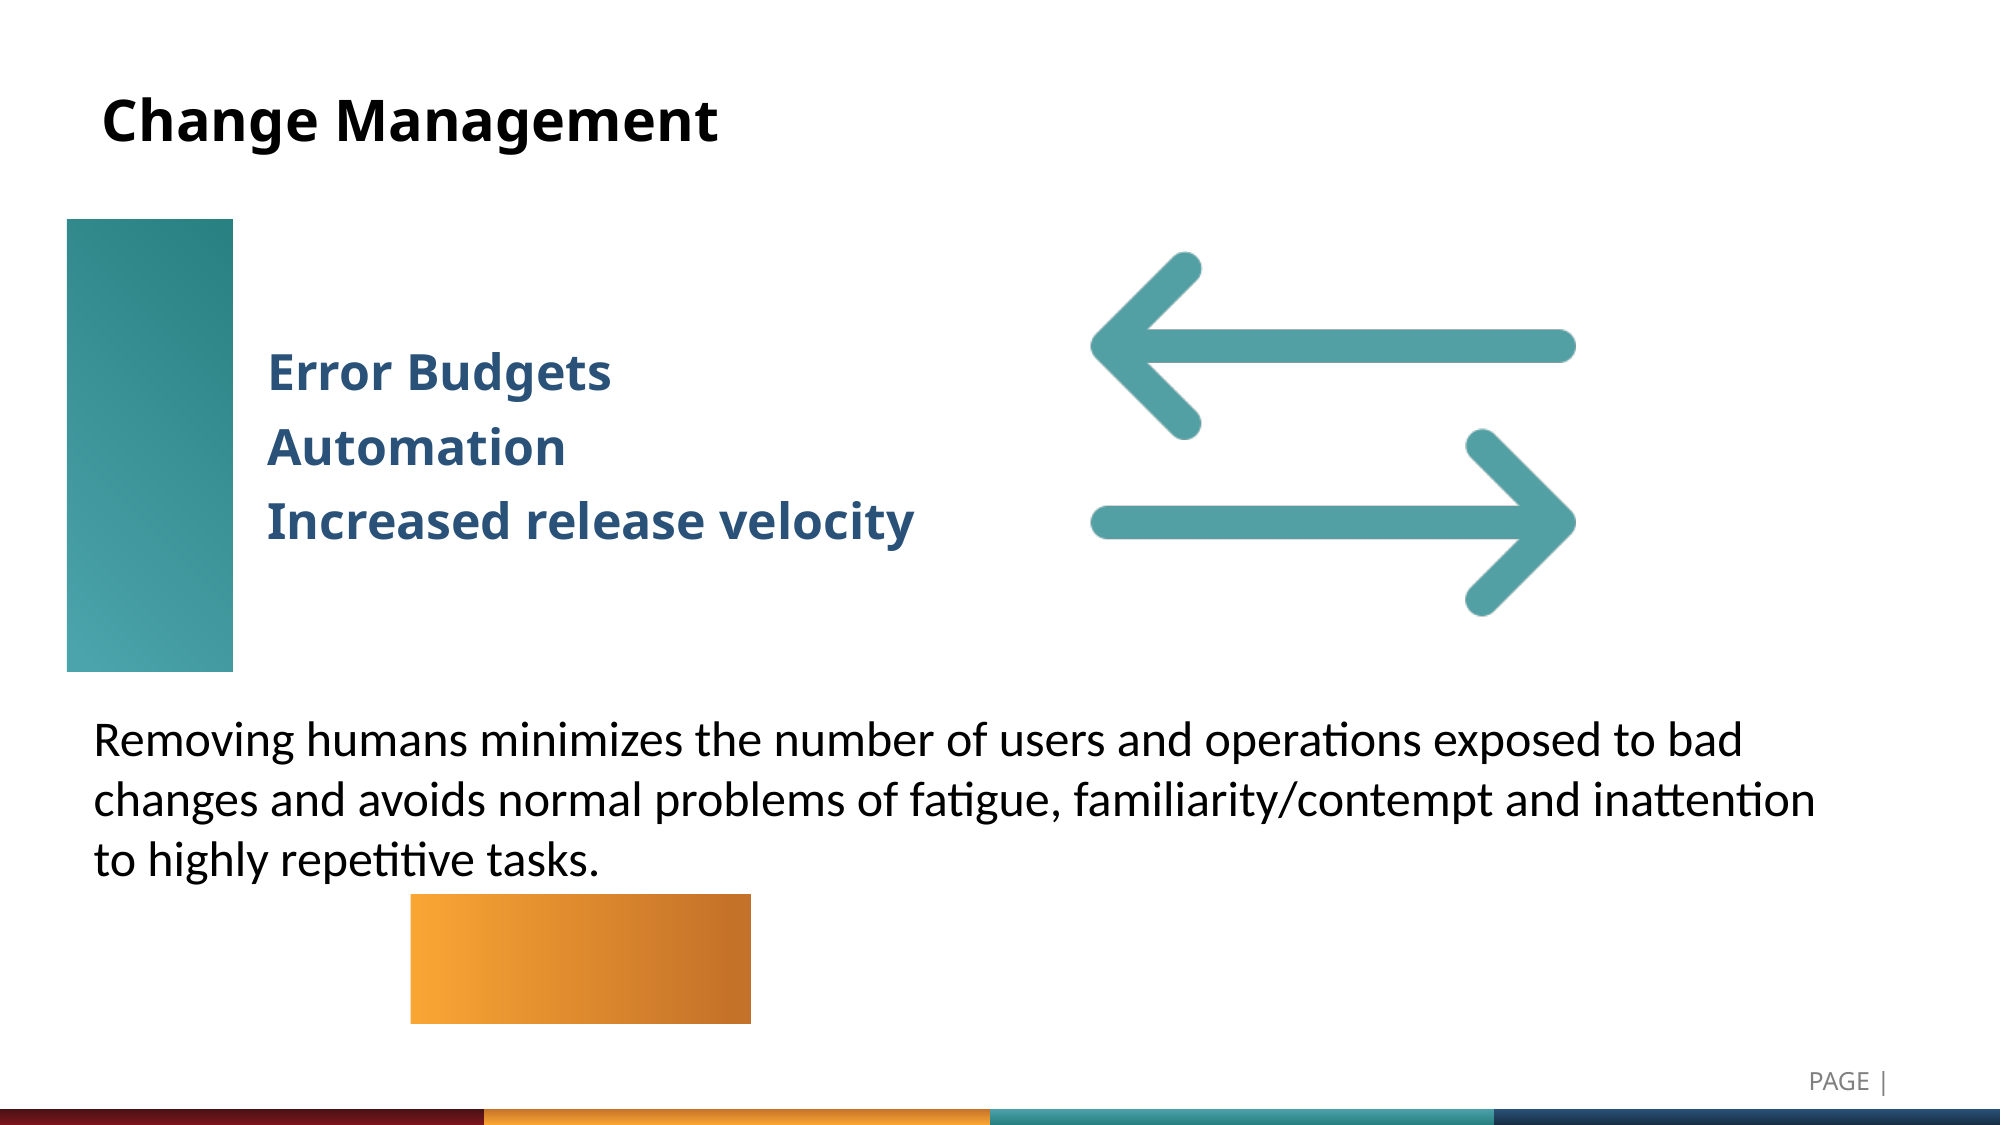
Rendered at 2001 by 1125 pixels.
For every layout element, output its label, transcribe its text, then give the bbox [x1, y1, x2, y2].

list Error Budgets Automation Increased release velocity [252, 225, 950, 673]
picture [1069, 170, 1598, 699]
title Change Management [86, 59, 751, 186]
text_box Removing humans minimizes the number of users and operations exposed to bad changes and avoids normal problems of fatigue, familiarity/contempt and inattention to highly repetitive tasks. [78, 698, 1869, 894]
